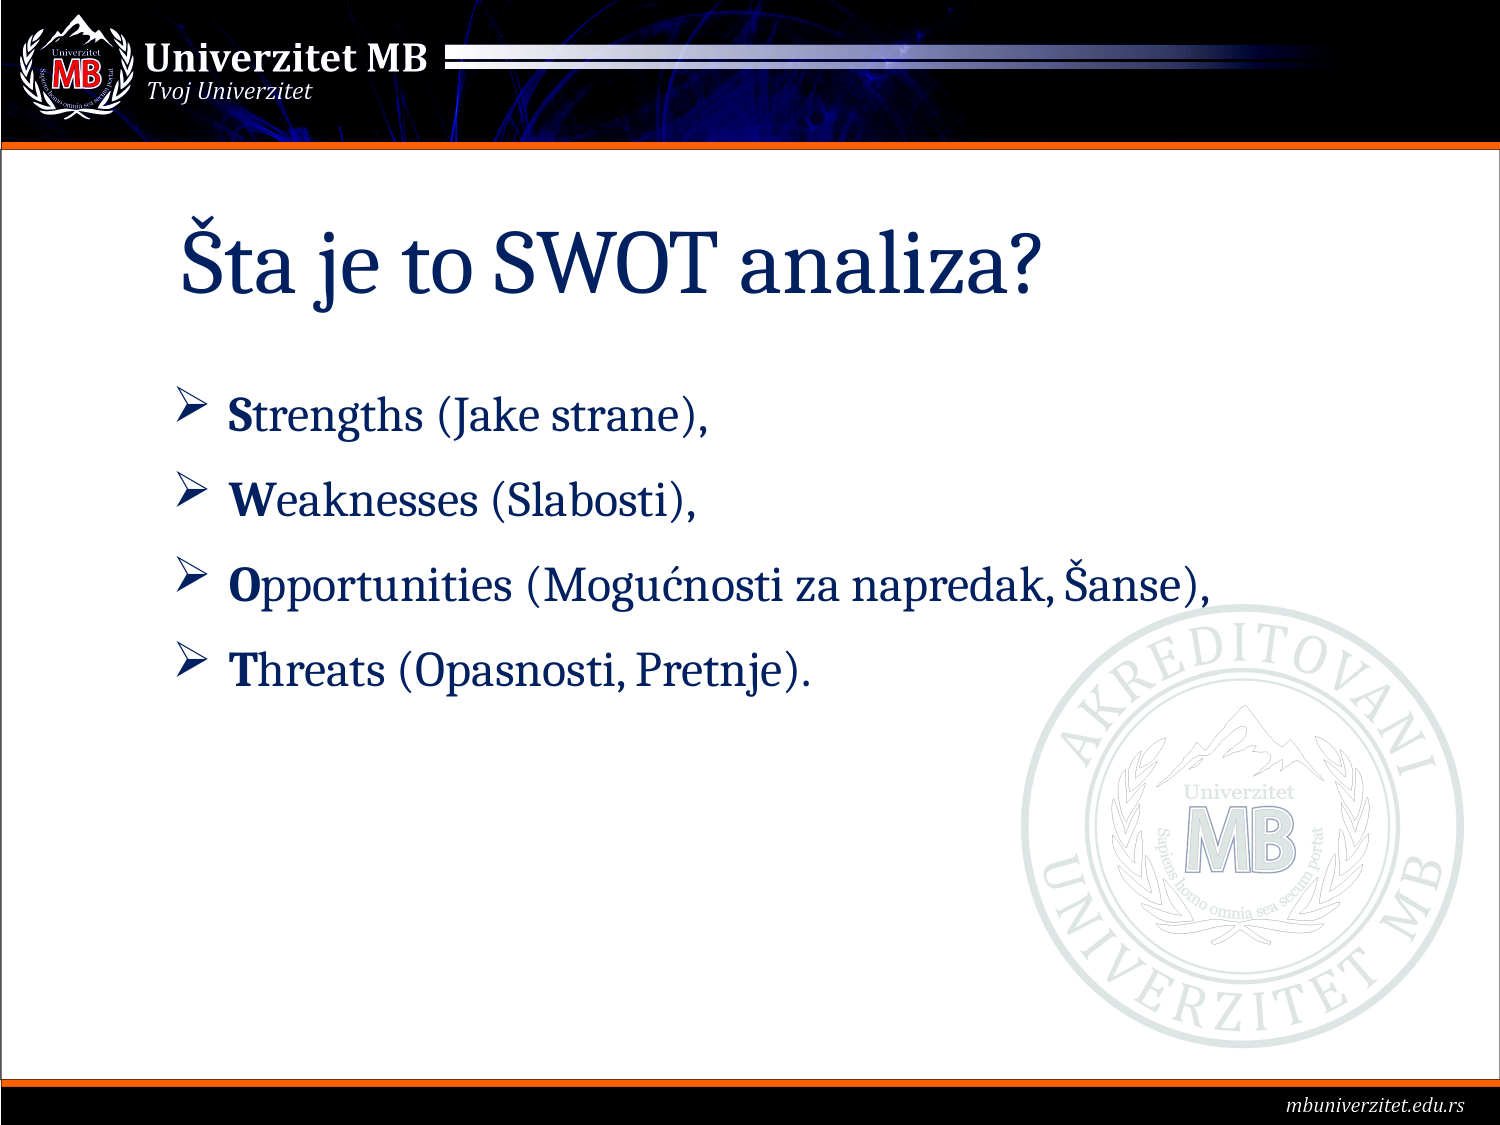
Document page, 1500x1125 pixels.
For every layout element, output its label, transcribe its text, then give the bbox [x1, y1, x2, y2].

picture [0, 0, 1500, 1125]
title Šta je to SWOT analiza? [147, 175, 1398, 339]
list Strengths (Jake strane), Weaknesses (Slabosti), Opportunities (Mogućnosti za napredak, Šanse), Threats (Opasnosti, Pretnje). [157, 373, 1376, 787]
